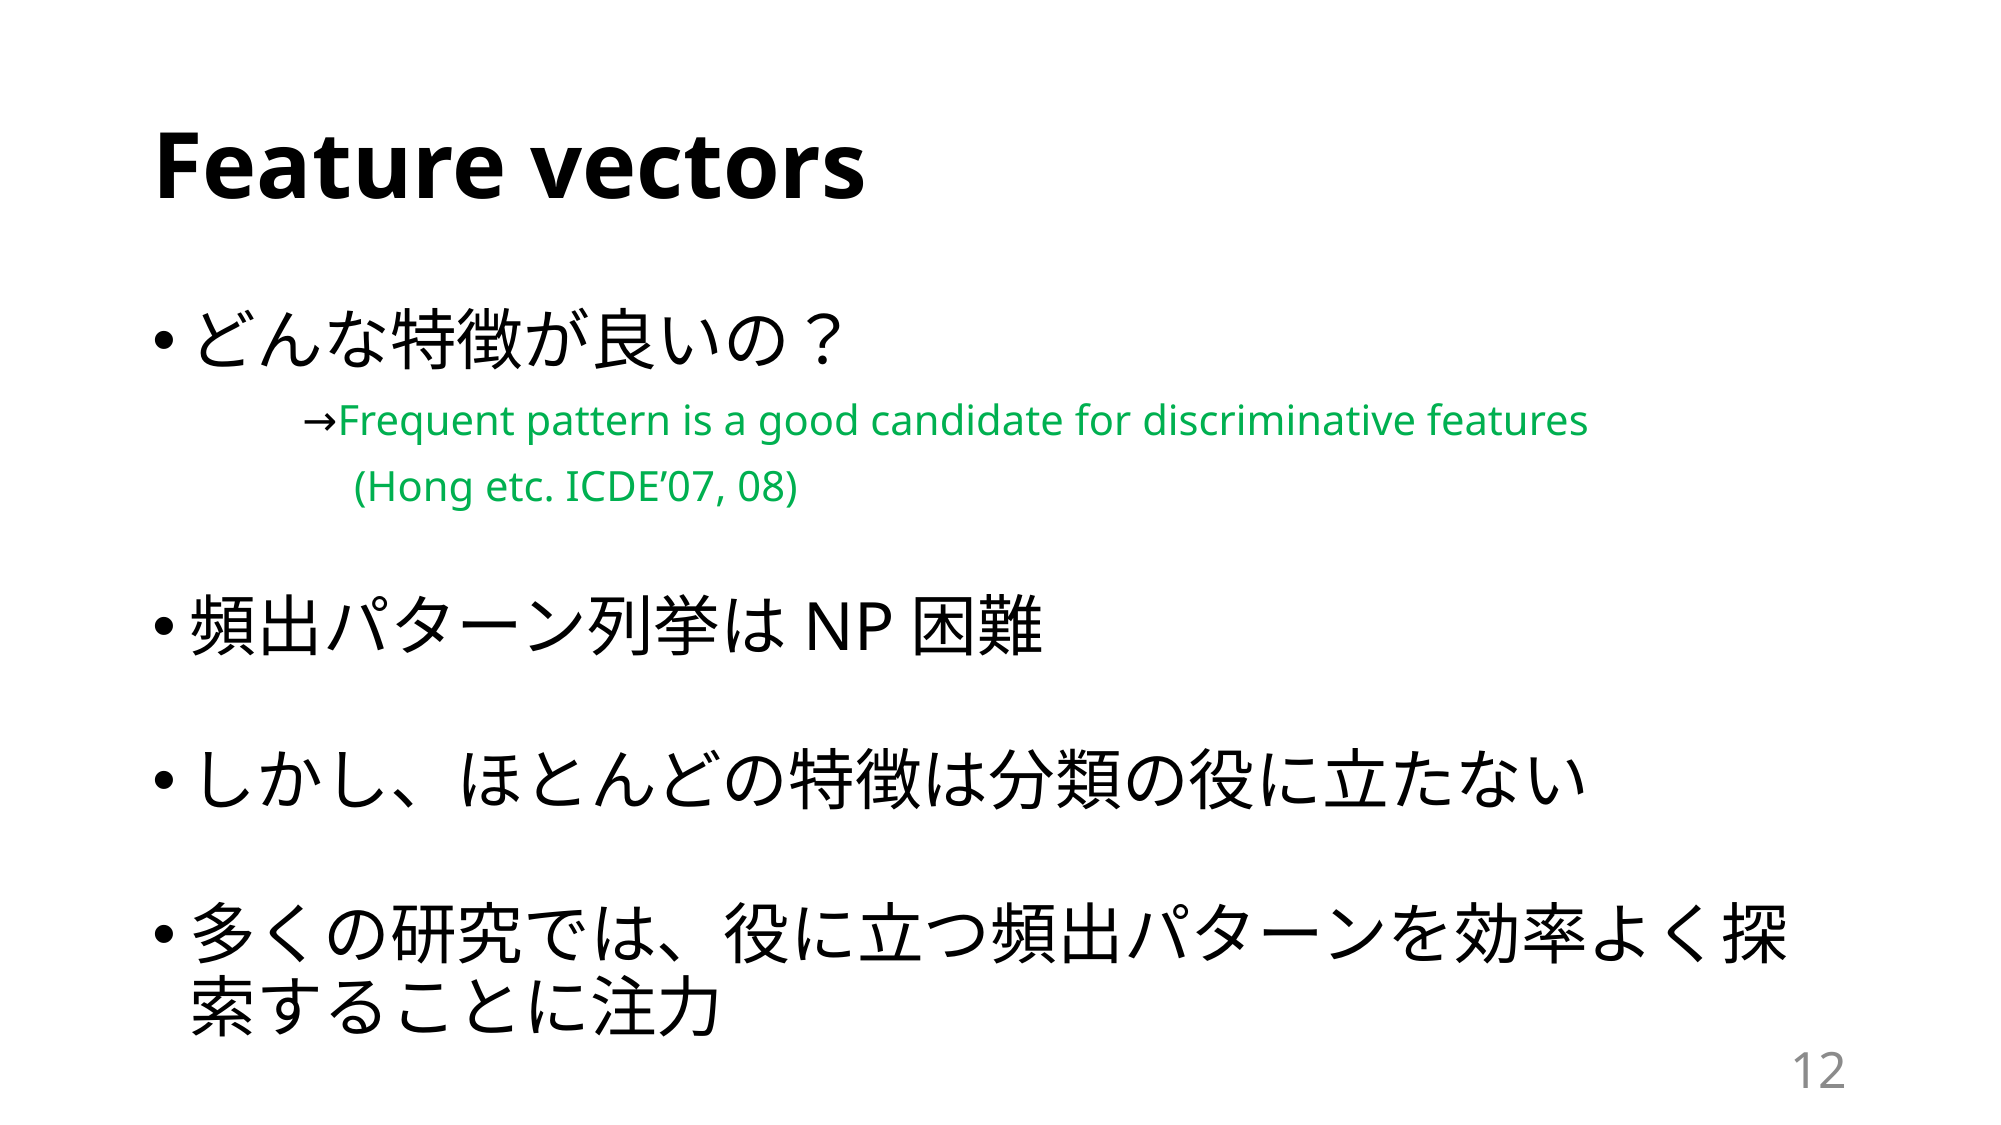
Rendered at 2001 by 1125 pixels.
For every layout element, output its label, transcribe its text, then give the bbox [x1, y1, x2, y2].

title Feature vectors [137, 59, 1863, 278]
list どんな特徴が良いの？ →Frequent pattern is a good candidate for discriminative features (Hong etc. ICDE’07, 08) 頻出パターン列挙はNP困難 しかし、ほとんどの特徴は分類の役に立たない 多くの研究では、役に立つ頻出パターンを効率よく探索することに注力 [137, 299, 1863, 1125]
slide_number 11 [1412, 1042, 1863, 1103]
